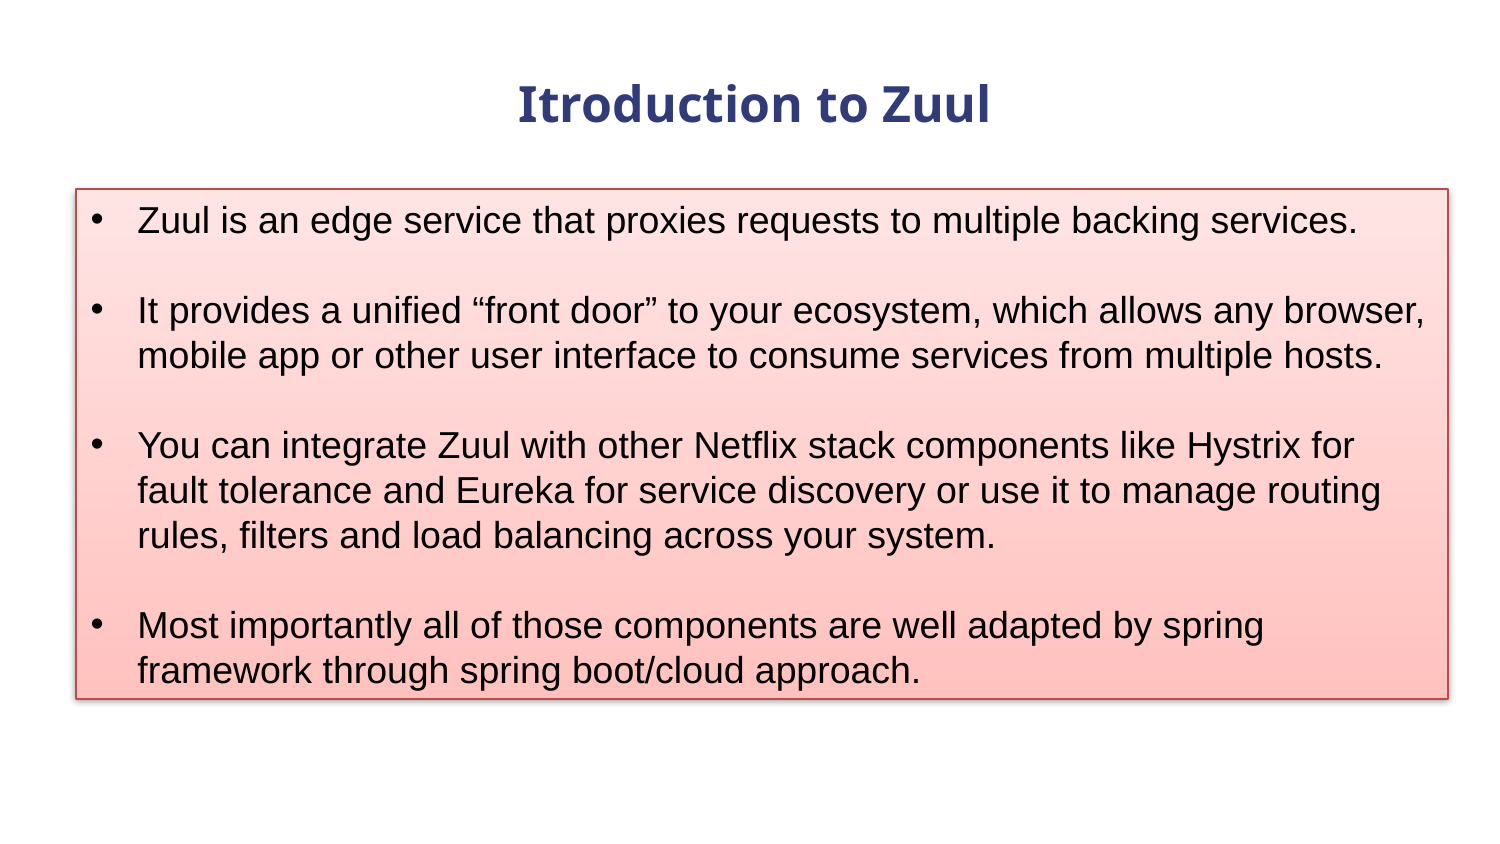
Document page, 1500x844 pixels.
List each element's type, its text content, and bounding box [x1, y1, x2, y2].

text_box Itroduction to Zuul [170, 65, 1341, 141]
text_box Zuul is an edge service that proxies requests to multiple backing services. It provides a unified “front door” to your ecosystem, which allows any browser, mobile app or other user interface to consume services from multiple hosts. You can integrate Zuul with other Netflix stack components like Hystrix for fault tolerance and Eureka for service discovery or use it to manage routing rules, filters and load balancing across your system. Most importantly all of those components are well adapted by spring framework through spring boot/cloud approach. [75, 188, 1449, 700]
